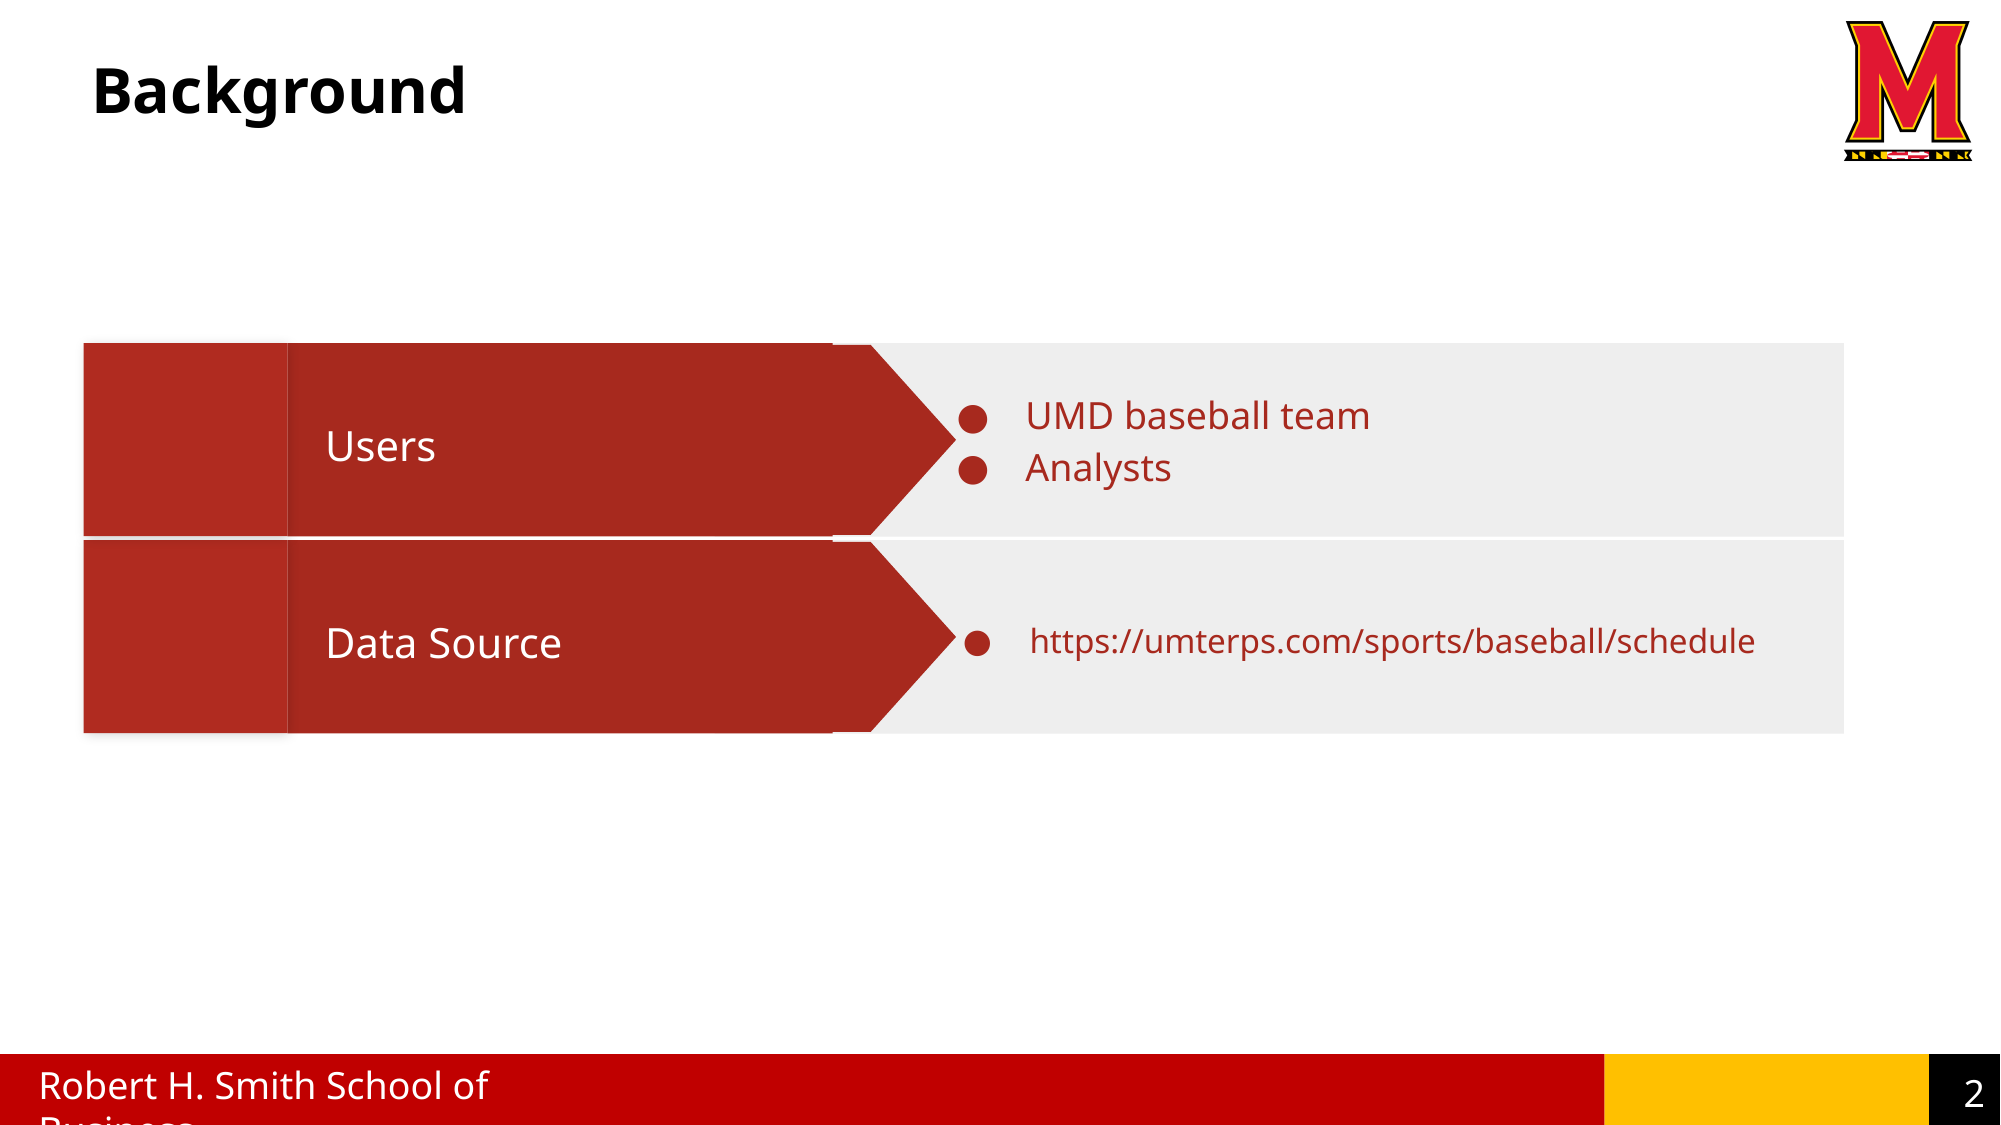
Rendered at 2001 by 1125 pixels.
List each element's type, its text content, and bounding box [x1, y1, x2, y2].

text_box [83, 342, 1845, 560]
text_box Background [75, 44, 849, 135]
slide_number ‹#› [1550, 1065, 2000, 1125]
picture [1843, 20, 1973, 162]
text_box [83, 569, 1845, 734]
